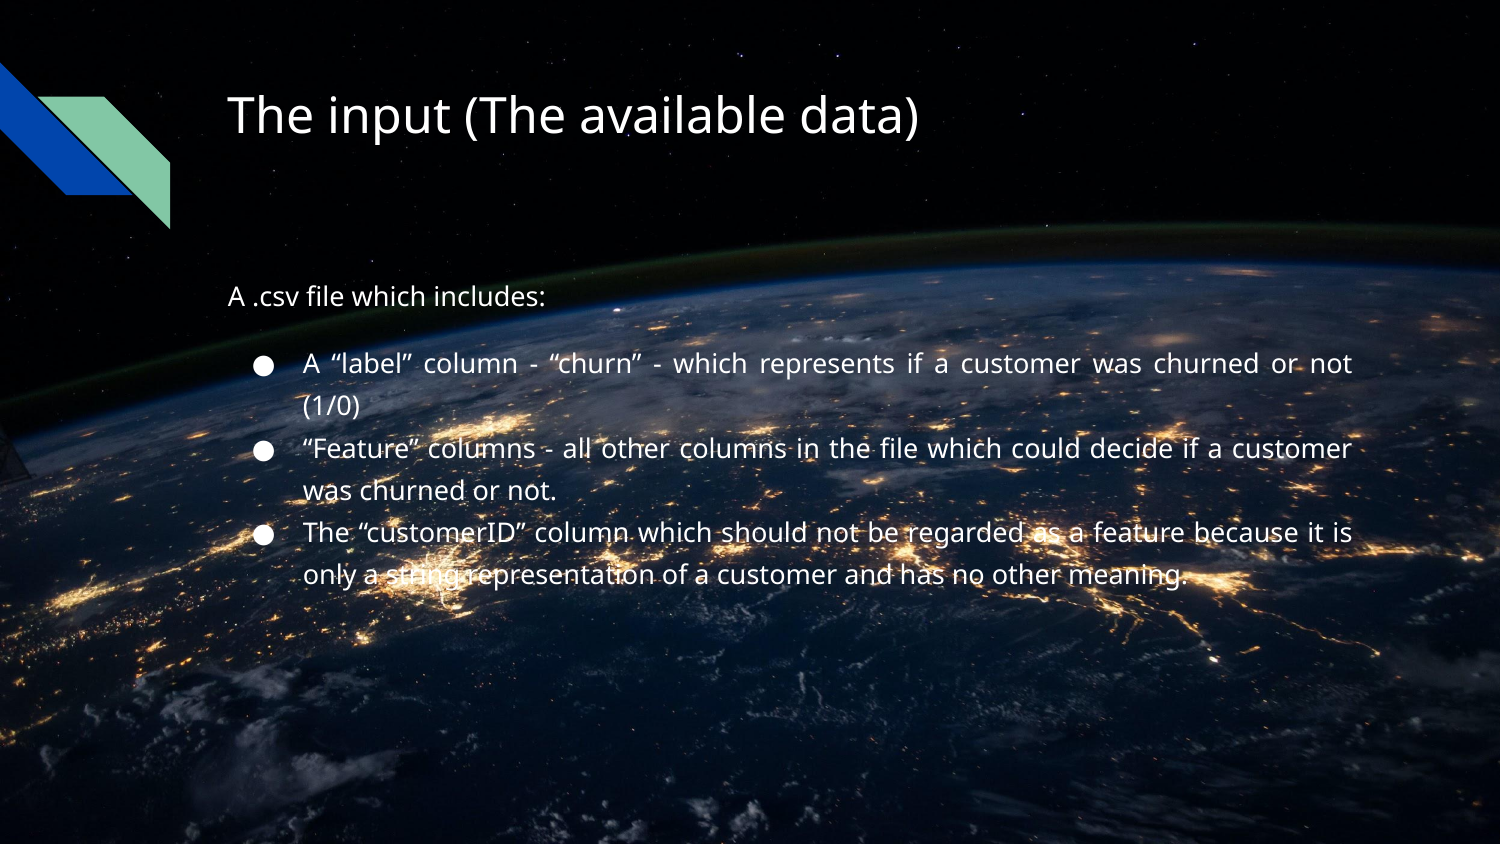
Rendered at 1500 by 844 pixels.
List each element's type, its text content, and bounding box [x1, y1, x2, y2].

picture [0, 0, 1500, 844]
title The input (The available data) [212, 64, 1368, 215]
list A .csv file which includes: A “label” column - “churn” - which represents if a customer was churned or not (1/0) “Feature” columns - all other columns in the file which could decide if a customer was churned or not. The “customerID” column which should not be regarded as a feature because it is only a string representation of a customer and has no other meaning. [212, 257, 1368, 735]
